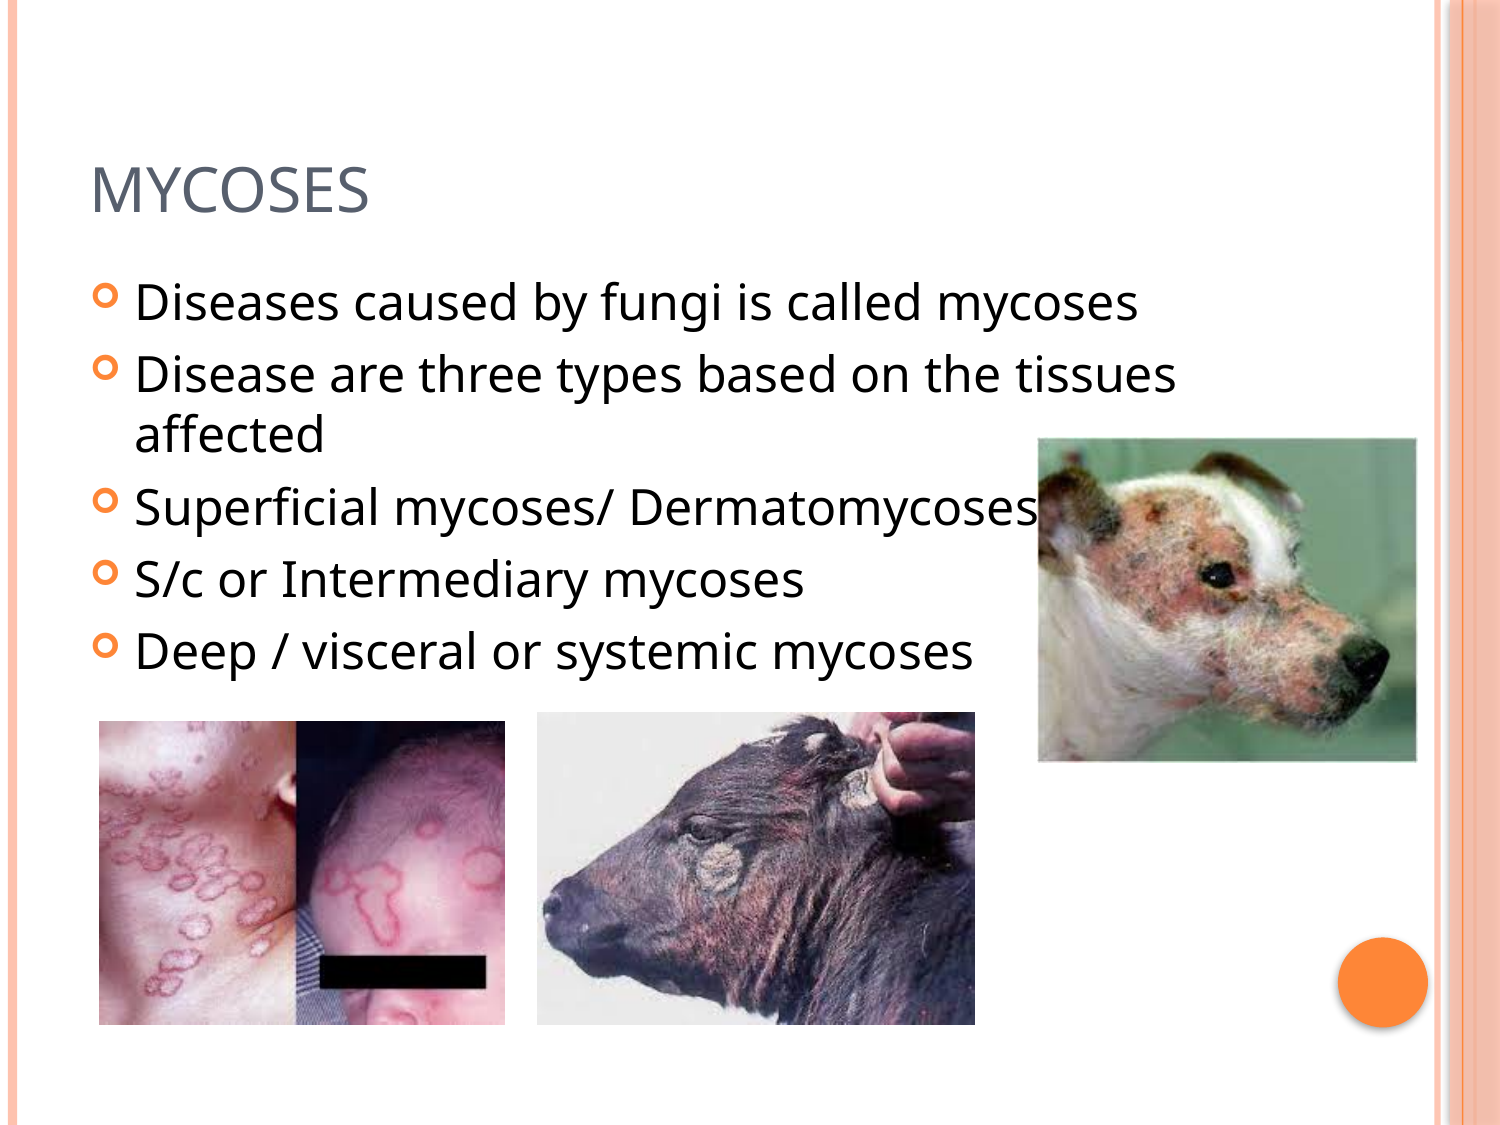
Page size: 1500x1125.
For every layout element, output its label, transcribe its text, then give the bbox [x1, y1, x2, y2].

picture [1036, 436, 1418, 763]
list Diseases caused by fungi is called mycoses Disease are three types based on the tissues affected Superficial mycoses/ Dermatomycoses S/c or Intermediary mycoses Deep / visceral or systemic mycoses [75, 262, 1300, 1062]
title mycoses [75, 45, 1300, 233]
picture [99, 721, 506, 1026]
picture [536, 711, 976, 1026]
